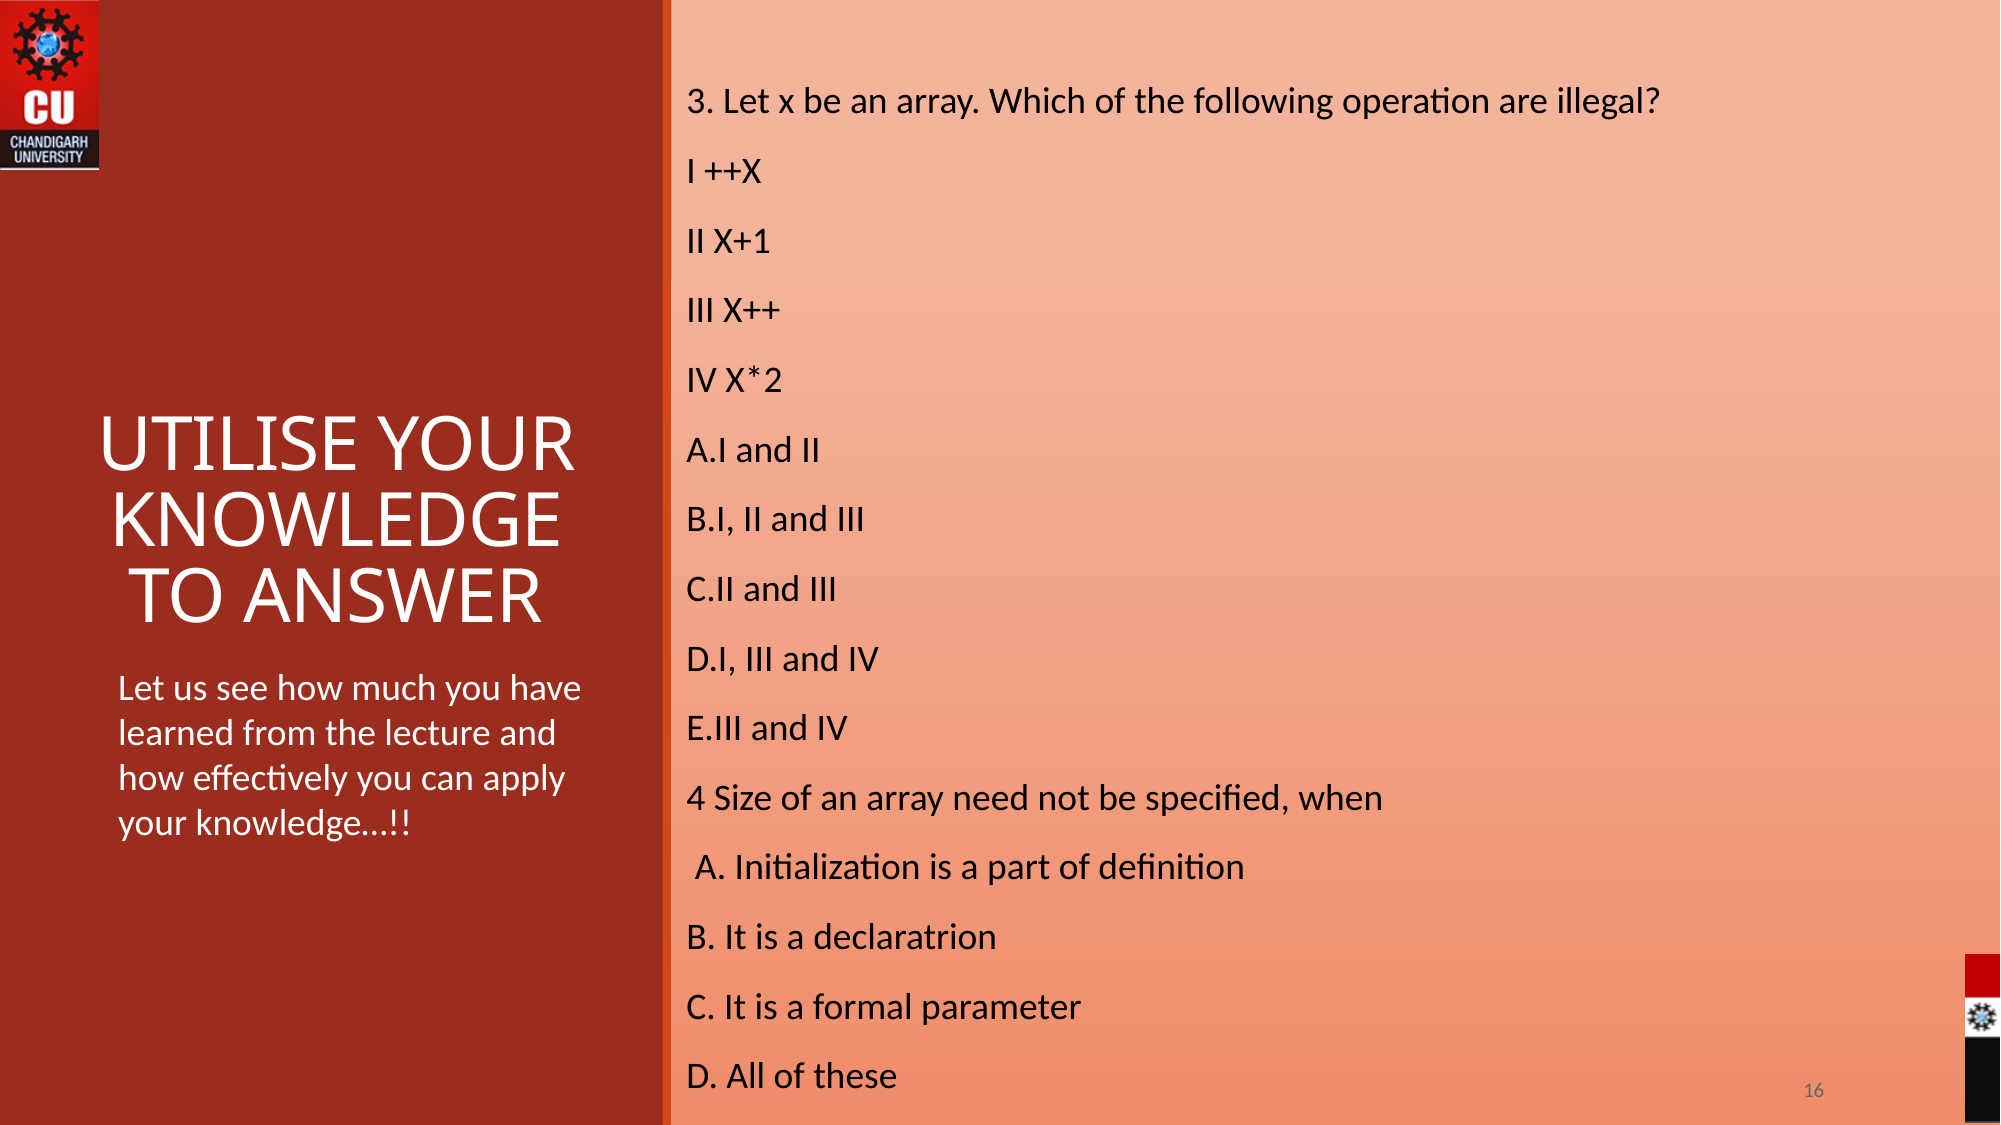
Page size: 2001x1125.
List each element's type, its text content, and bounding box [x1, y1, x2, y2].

slide_number 16 [1624, 1059, 1840, 1120]
list 3. Let x be an array. Which of the following operation are illegal? I ++X II X+1 III X++ IV X*2 A.I and II B.I, II and III C.II and III D.I, III and IV E.III and IV 4 Size of an array need not be specified, when A. Initialization is a part of definition B. It is a declaratrion C. It is a formal parameter D. All of these [671, 0, 2000, 1125]
title UTILISE YOUR KNOWLEDGE TO ANSWER [73, 270, 599, 646]
picture [0, 0, 99, 171]
text_box Let us see how much you have learned from the lecture and how effectively you can apply your knowledge…!! [103, 655, 637, 851]
picture [1964, 953, 2000, 1124]
